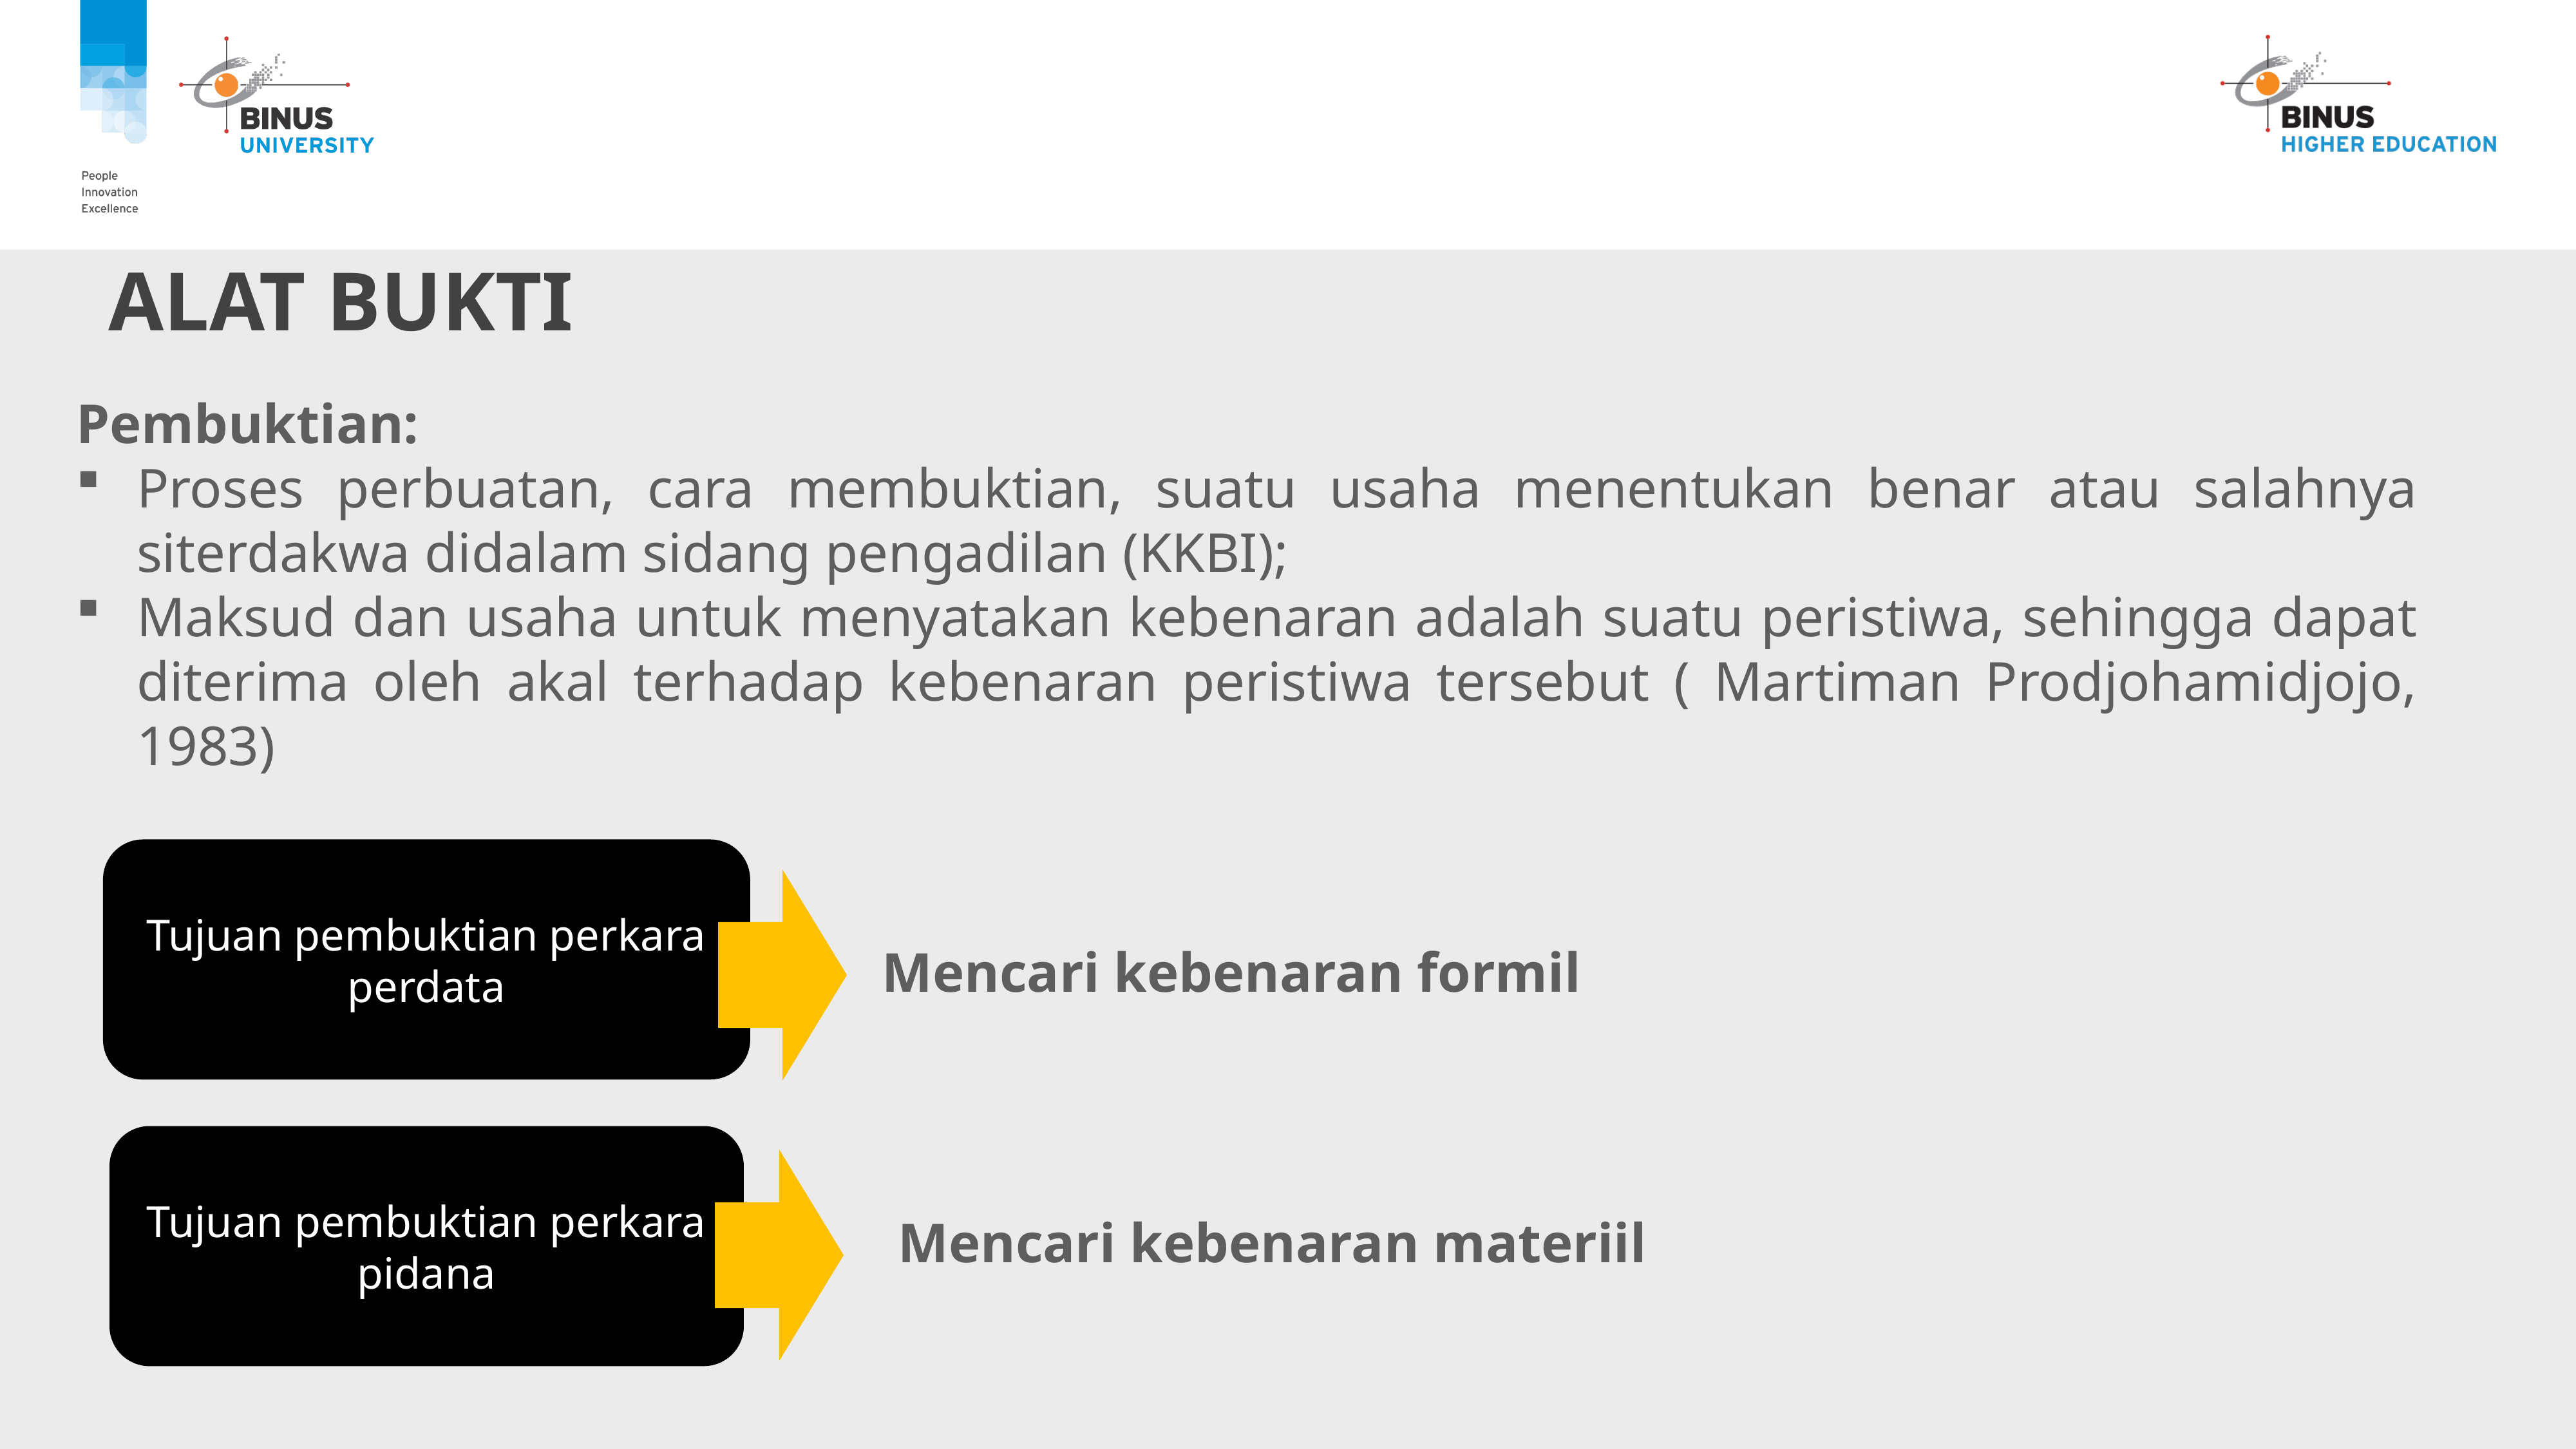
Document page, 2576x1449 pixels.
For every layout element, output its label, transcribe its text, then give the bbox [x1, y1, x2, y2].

text_box Pembuktian: Proses perbuatan, cara membuktian, suatu usaha menentukan benar atau salahnya siterdakwa didalam sidang pengadilan (KKBI); Maksud dan usaha untuk menyatakan kebenaran adalah suatu peristiwa, sehingga dapat diterima oleh akal terhadap kebenaran peristiwa tersebut ( Martiman Prodjohamidjojo, 1983) [71, 384, 2425, 782]
picture [2199, 0, 2496, 156]
picture [81, 146, 146, 213]
text_box [718, 869, 848, 1081]
picture [80, 66, 147, 144]
text_box Tujuan pembuktian perkara pidana [109, 1126, 744, 1367]
picture [174, 25, 374, 161]
text_box [715, 1150, 844, 1361]
text_box Mencari kebenaran materiil [888, 1204, 2010, 1278]
text_box Mencari kebenaran formil [872, 933, 1626, 1008]
list ALAT BUKTI [102, 255, 1262, 341]
text_box Tujuan pembuktian perkara perdata [102, 839, 750, 1080]
